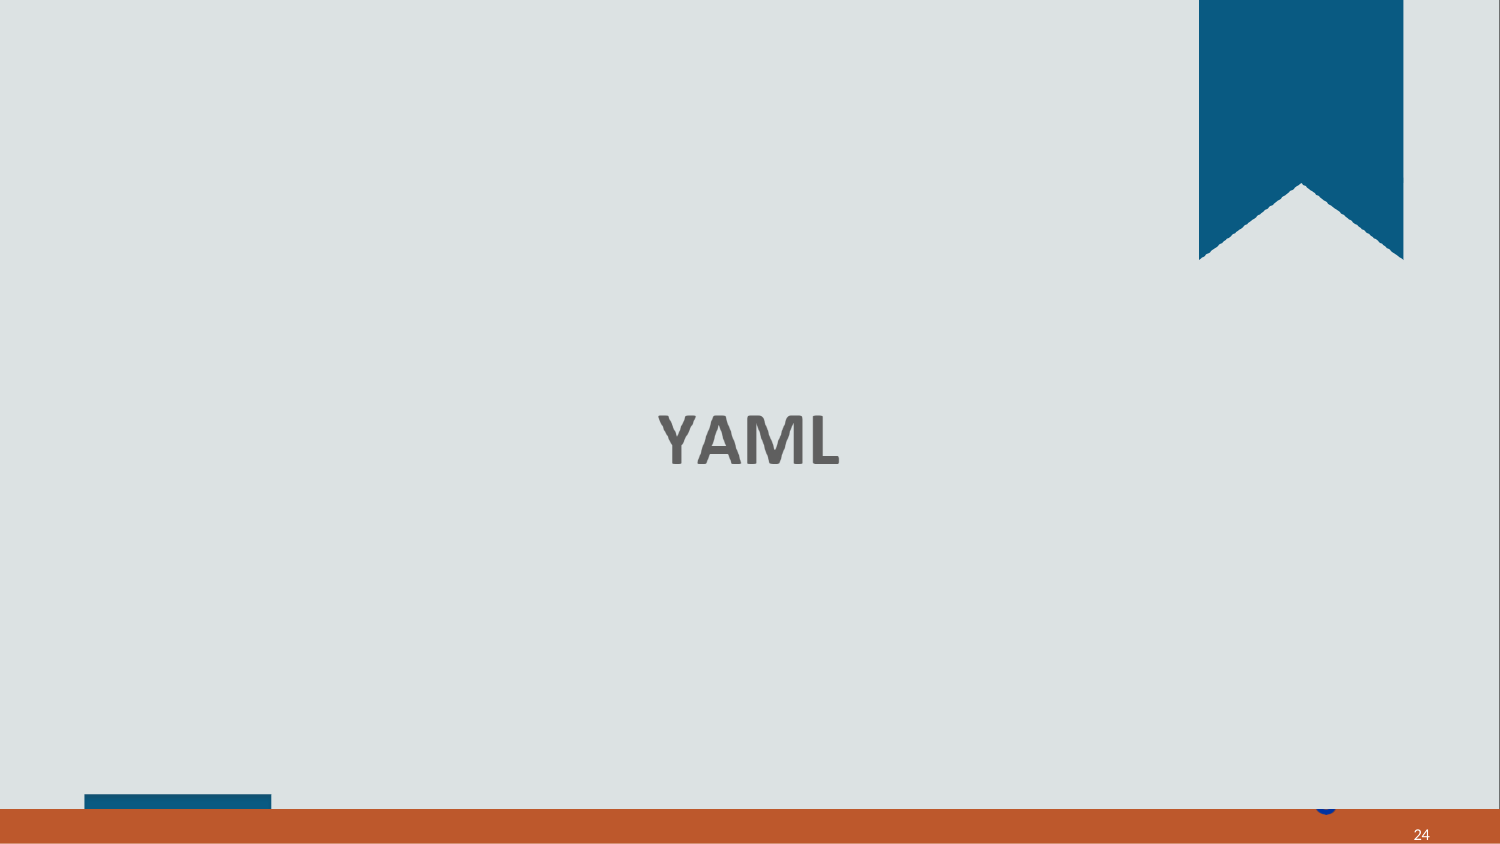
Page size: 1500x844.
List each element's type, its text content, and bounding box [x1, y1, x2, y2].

picture [0, 0, 1500, 815]
slide_number 24 [1357, 823, 1445, 844]
